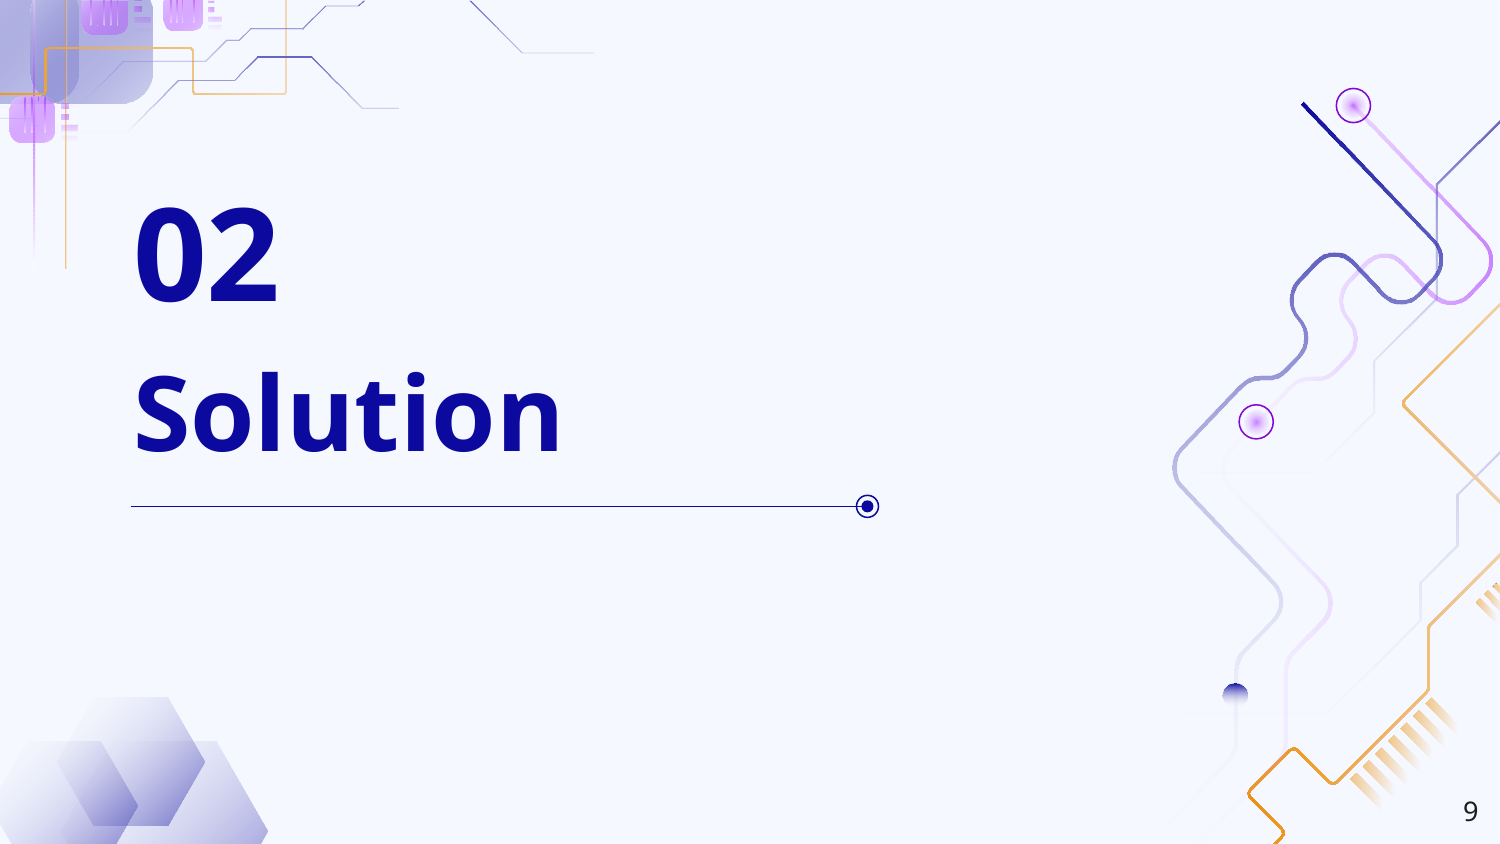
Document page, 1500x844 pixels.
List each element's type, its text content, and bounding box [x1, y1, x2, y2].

title Solution [118, 341, 1037, 480]
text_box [1103, 13, 1500, 844]
title 02 [118, 168, 398, 332]
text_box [0, 696, 268, 844]
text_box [130, 495, 879, 518]
